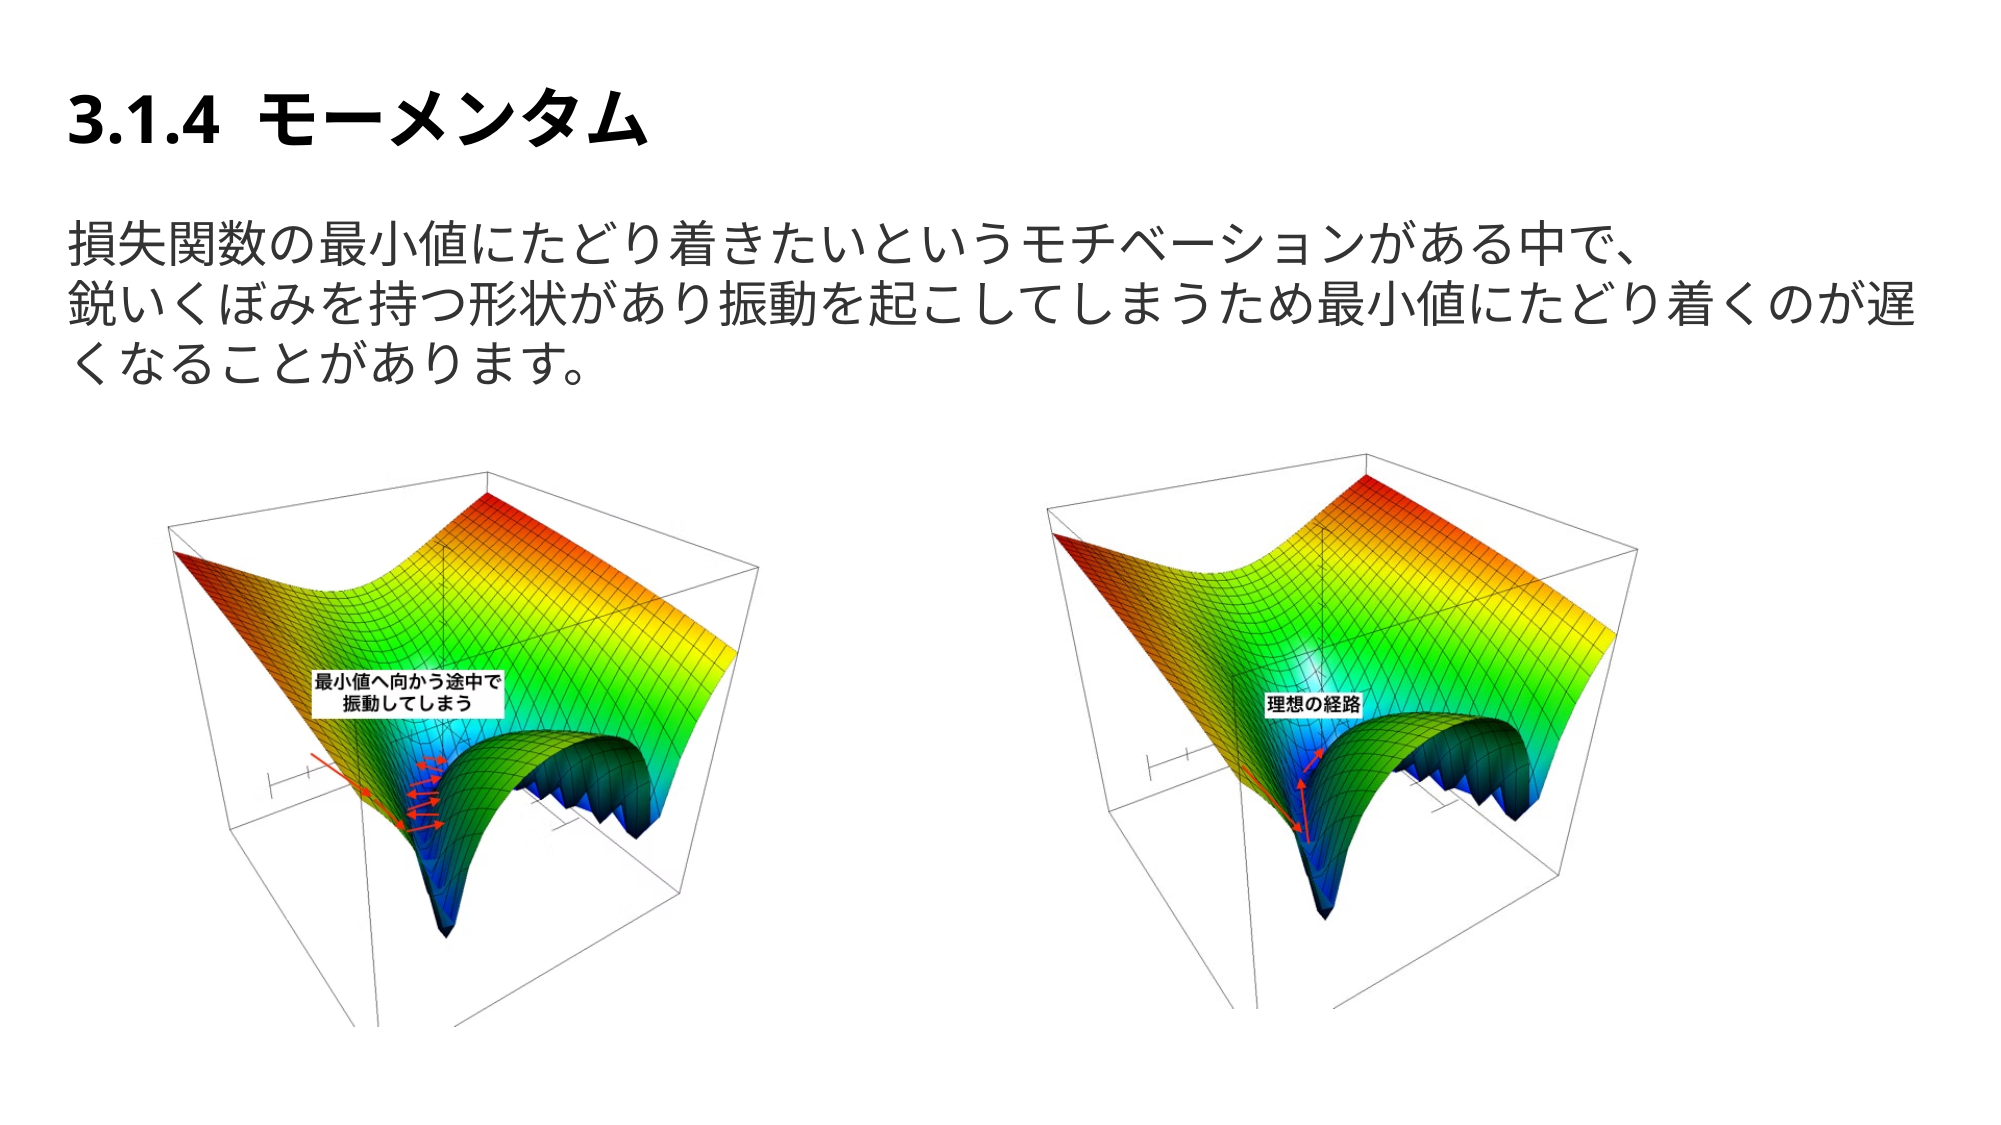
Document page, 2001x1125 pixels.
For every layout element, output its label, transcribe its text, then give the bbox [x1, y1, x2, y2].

picture [120, 420, 764, 1027]
picture [999, 402, 1643, 1009]
text_box 損失関数の最小値にたどり着きたいというモチベーションがある中で、 鋭いくぼみを持つ形状があり振動を起こしてしまうため最小値にたどり着くのが遅くなることがあります。 [53, 205, 1946, 401]
text_box 3.1.4 モーメンタム [53, 69, 1946, 165]
